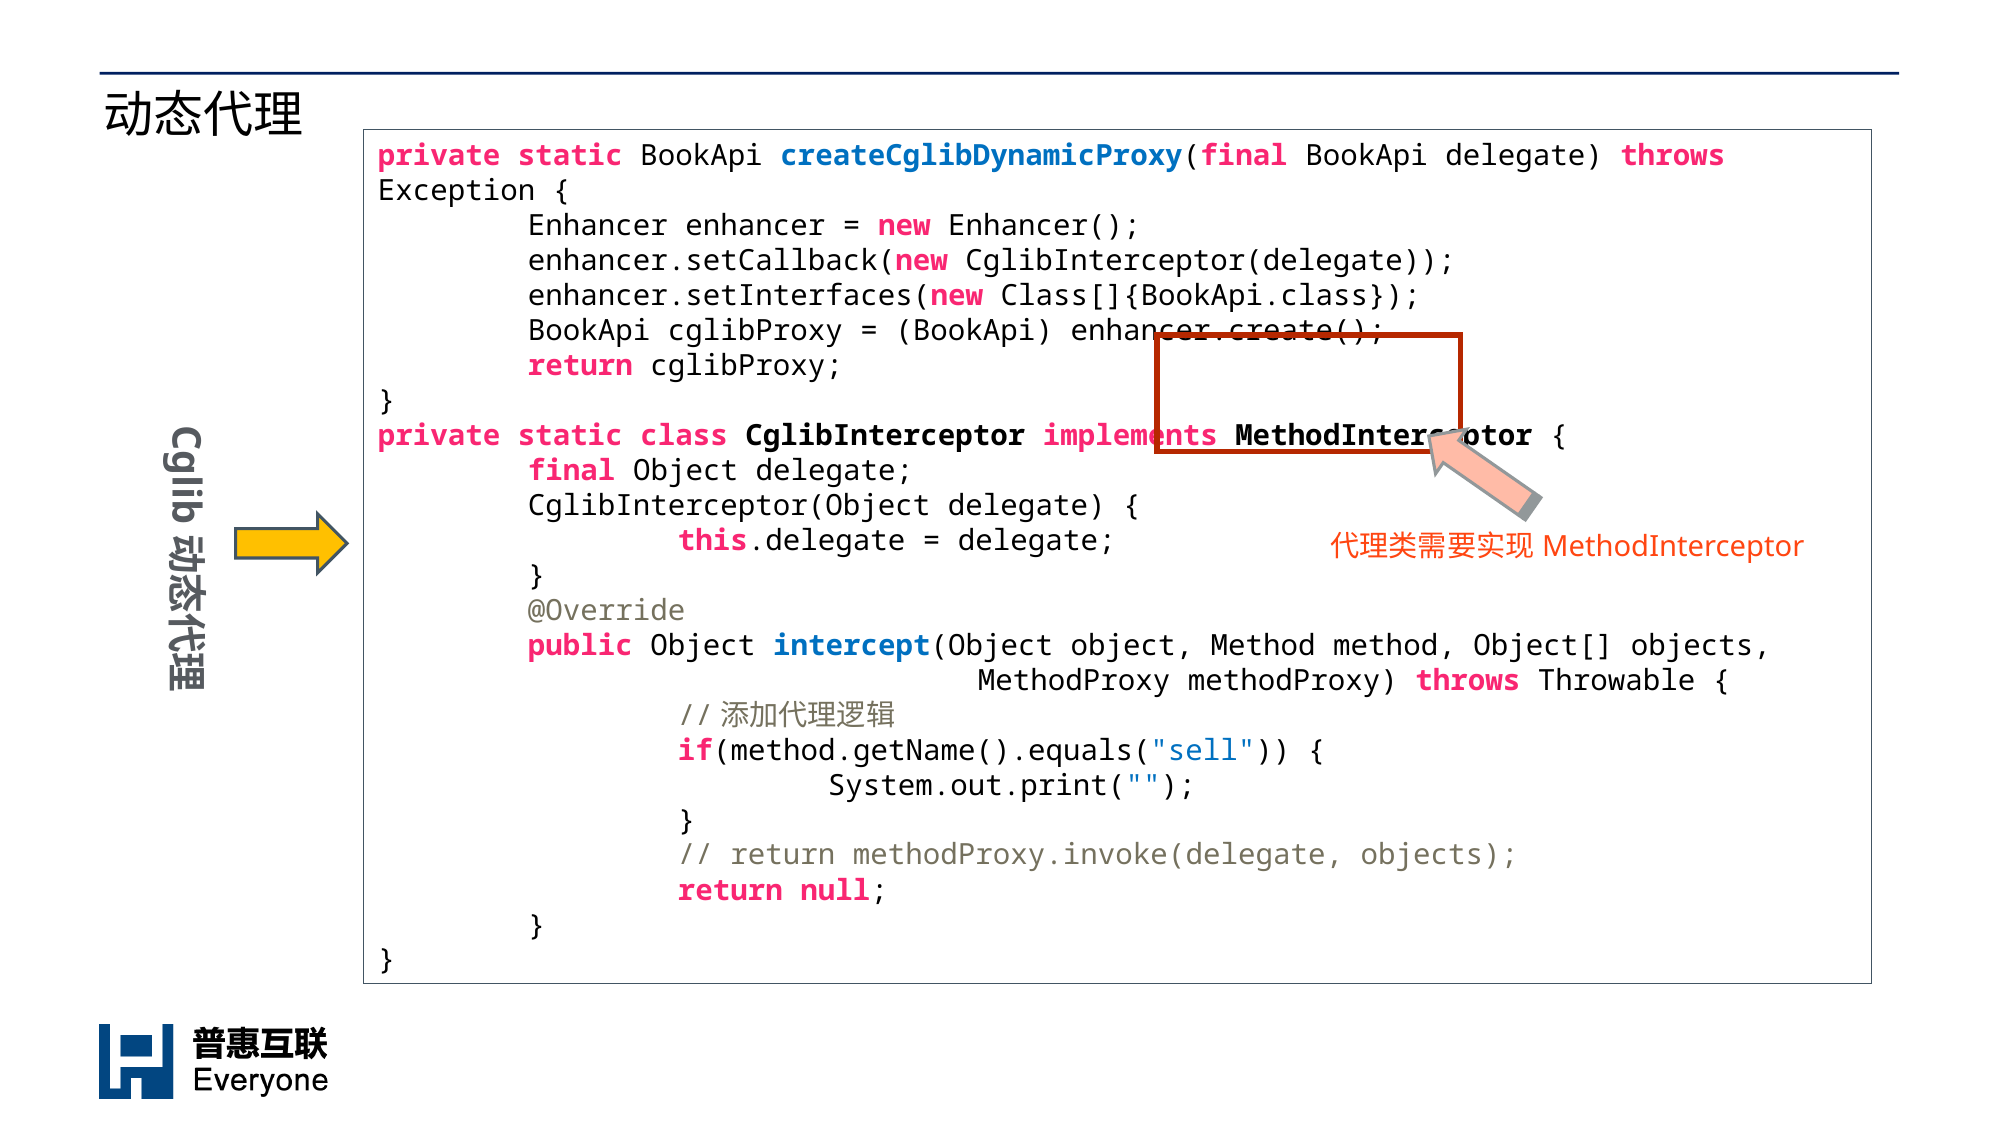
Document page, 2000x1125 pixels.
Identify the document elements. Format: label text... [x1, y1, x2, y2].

text_box Cglib动态代理 [141, 410, 220, 676]
picture [99, 1024, 328, 1099]
text_box 代理类需要实现MethodInterceptor [1330, 530, 1815, 752]
text_box [234, 511, 349, 576]
title 动态代理 [103, 88, 1903, 229]
text_box private static BookApi createCglibDynamicProxy(final BookApi delegate) throws Exception { Enhancer enhancer = new Enhancer(); enhancer.setCallback(new CglibInterceptor(delegate)); enhancer.setInterfaces(new Class[]{BookApi.class}); BookApi cglibProxy = (BookApi) enhancer.create(); return cglibProxy; } private static class CglibInterceptor implements MethodInterceptor { final Object delegate; CglibInterceptor(Object delegate) { this.delegate = delegate; } @Override public Object intercept(Object object, Method method, Object[] objects, MethodProxy methodProxy) throws Throwable { //添加代理逻辑 if(method.getName().equals("sell")) { System.out.print(""); } // return methodProxy.invoke(delegate, objects); return null; } } [363, 129, 1872, 984]
text_box [1155, 333, 1463, 453]
text_box [1427, 427, 1543, 522]
